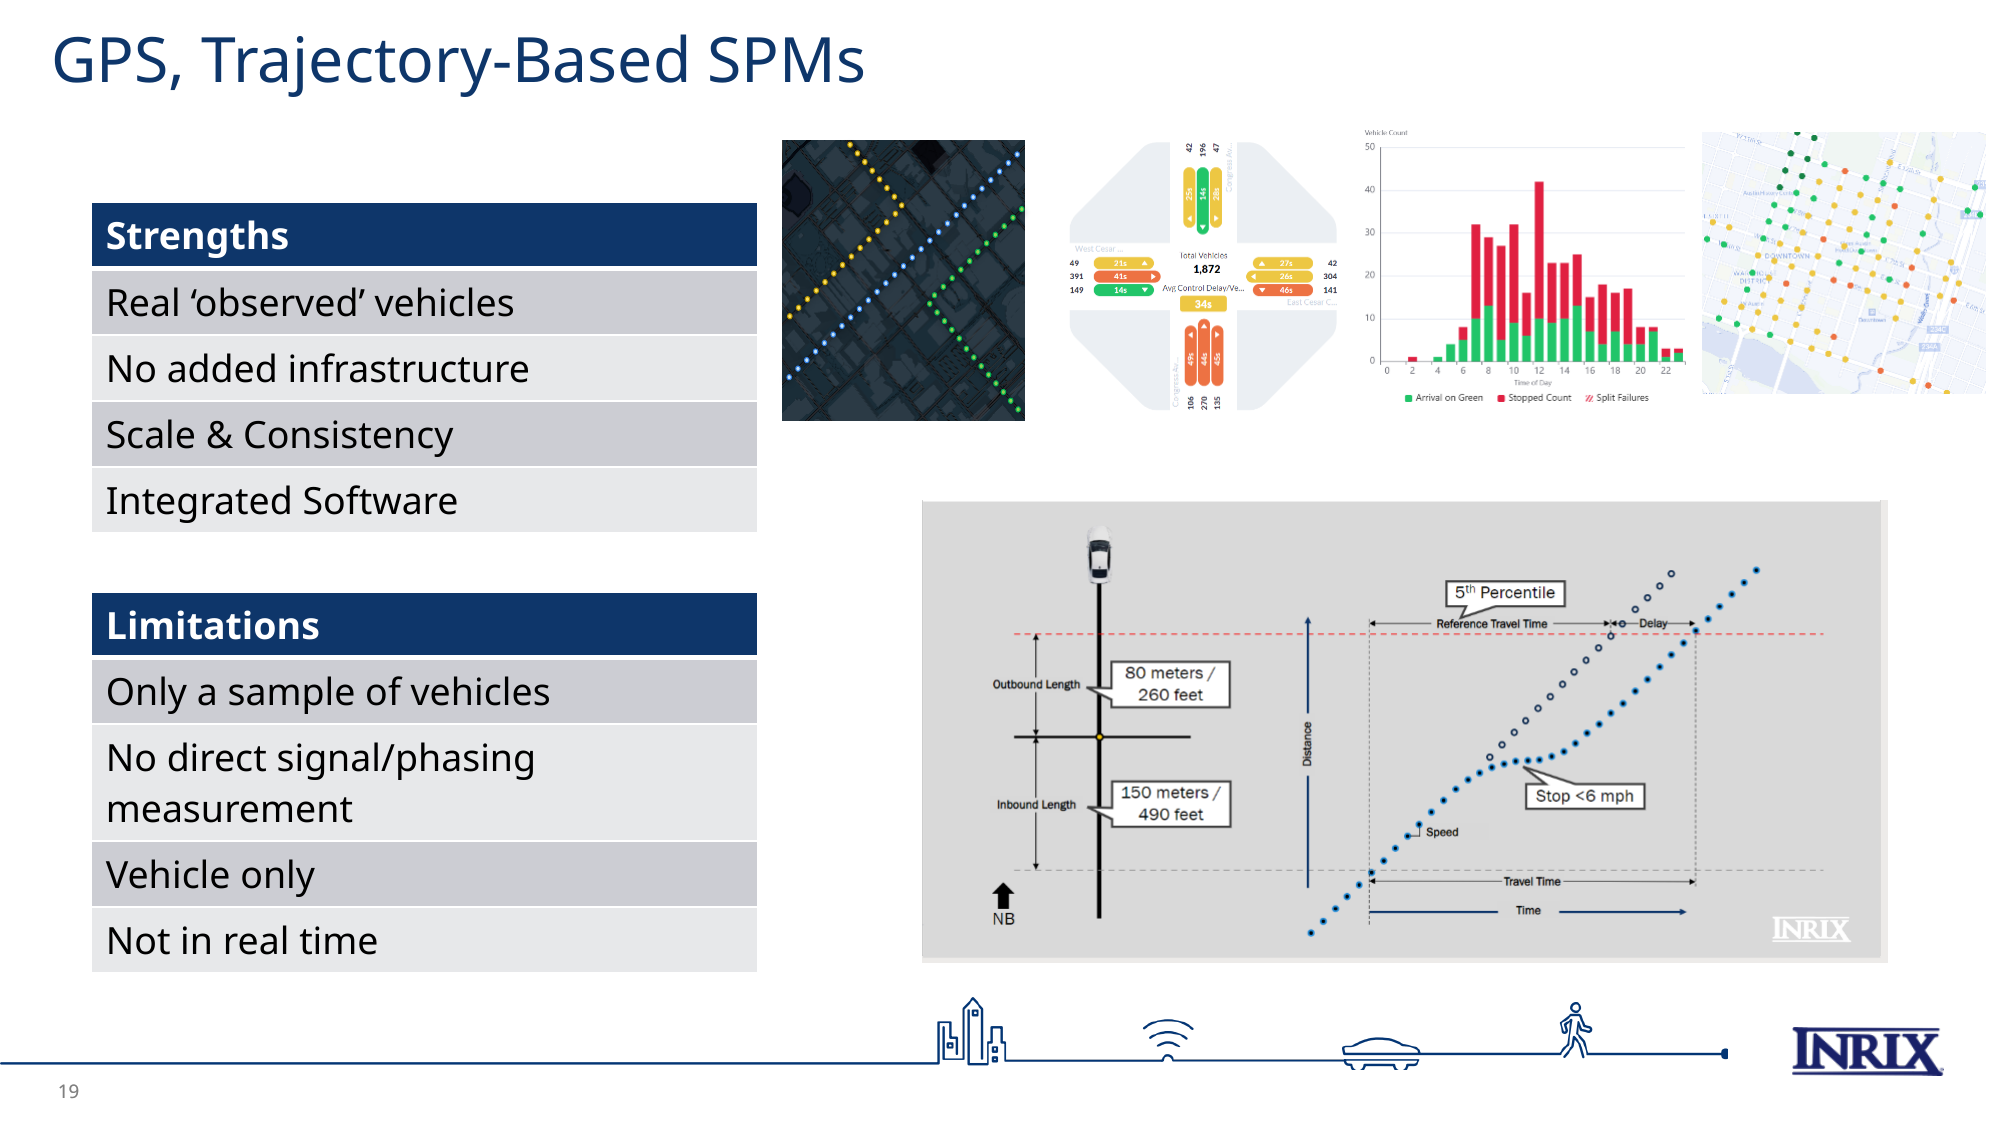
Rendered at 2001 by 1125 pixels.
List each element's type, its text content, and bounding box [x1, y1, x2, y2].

table_header Strengths [92, 203, 757, 266]
table_cell Scale & Consistency [92, 402, 757, 466]
table_cell Only a sample of vehicles [92, 660, 757, 723]
picture [1054, 123, 1695, 427]
slide_number 19 [57, 1067, 158, 1113]
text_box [781, 140, 1025, 422]
picture [922, 500, 1888, 963]
table_cell Integrated Software [92, 468, 757, 532]
table_cell Real ‘observed’ vehicles [92, 271, 757, 334]
table_cell No added infrastructure [92, 336, 757, 400]
table_cell No direct signal/phasing measurement [92, 725, 757, 840]
table_cell Vehicle only [92, 842, 757, 906]
title GPS, Trajectory-Based SPMs [51, 12, 1849, 103]
table_header Limitations [92, 593, 757, 655]
table_cell Not in real time [92, 908, 757, 972]
picture [1792, 1027, 1944, 1076]
picture [1702, 132, 1986, 394]
